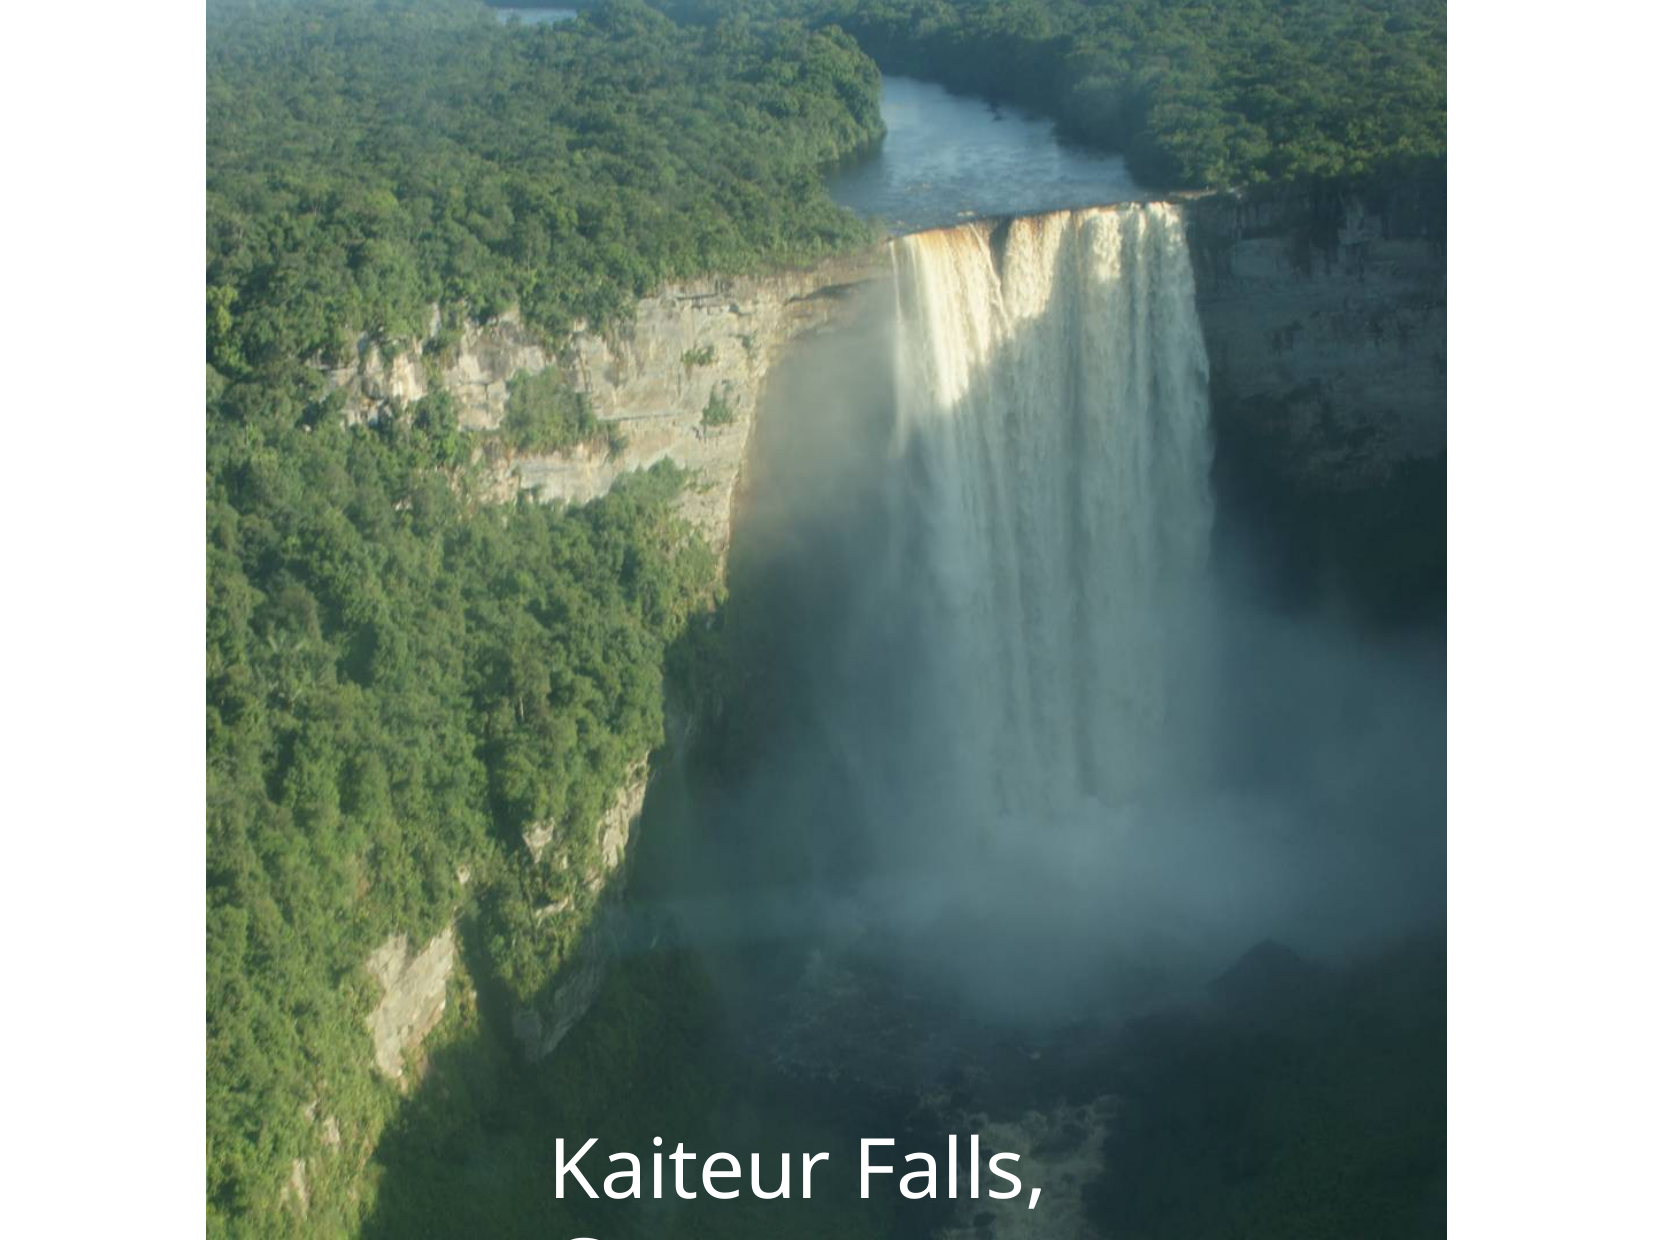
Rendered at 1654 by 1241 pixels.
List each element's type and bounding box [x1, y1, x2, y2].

picture [206, 0, 1447, 1241]
